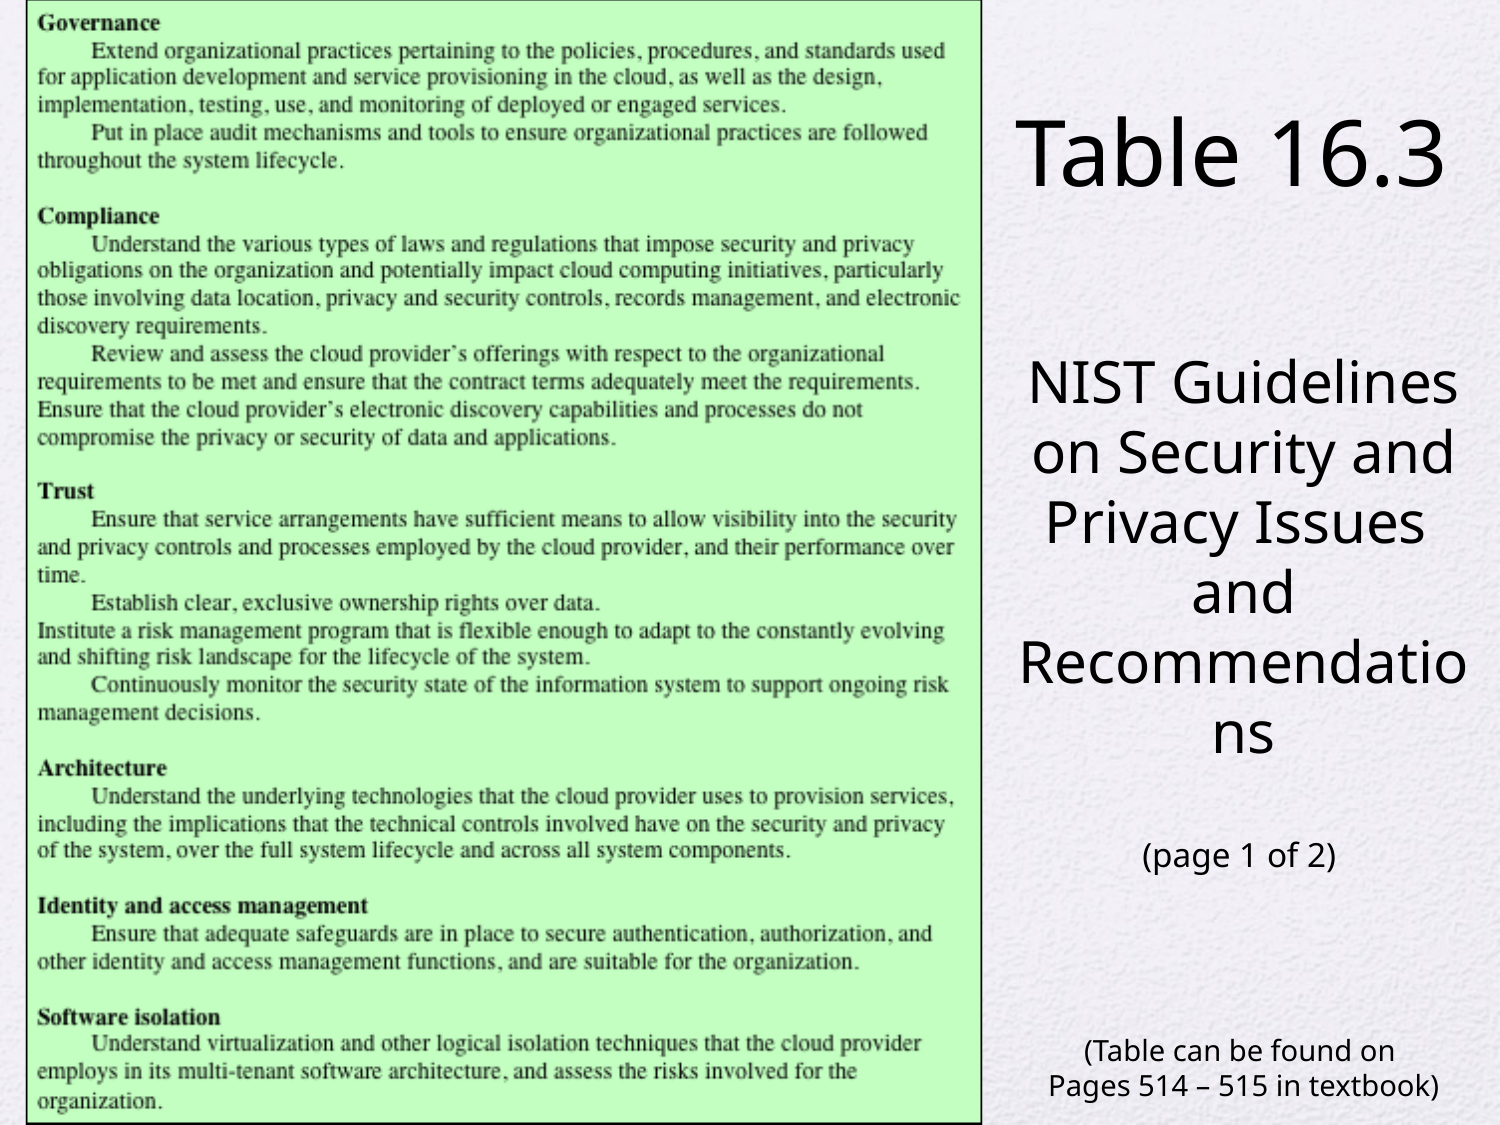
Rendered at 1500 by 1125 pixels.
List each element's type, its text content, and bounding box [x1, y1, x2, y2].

text_box (Table can be found on Pages 514 – 515 in textbook) [993, 1024, 1500, 1125]
text_box Table 16.3 NIST Guidelines on Security and Privacy Issues and Recommendations (page 1 of 2) [993, 87, 1500, 882]
picture [0, 0, 1500, 1125]
